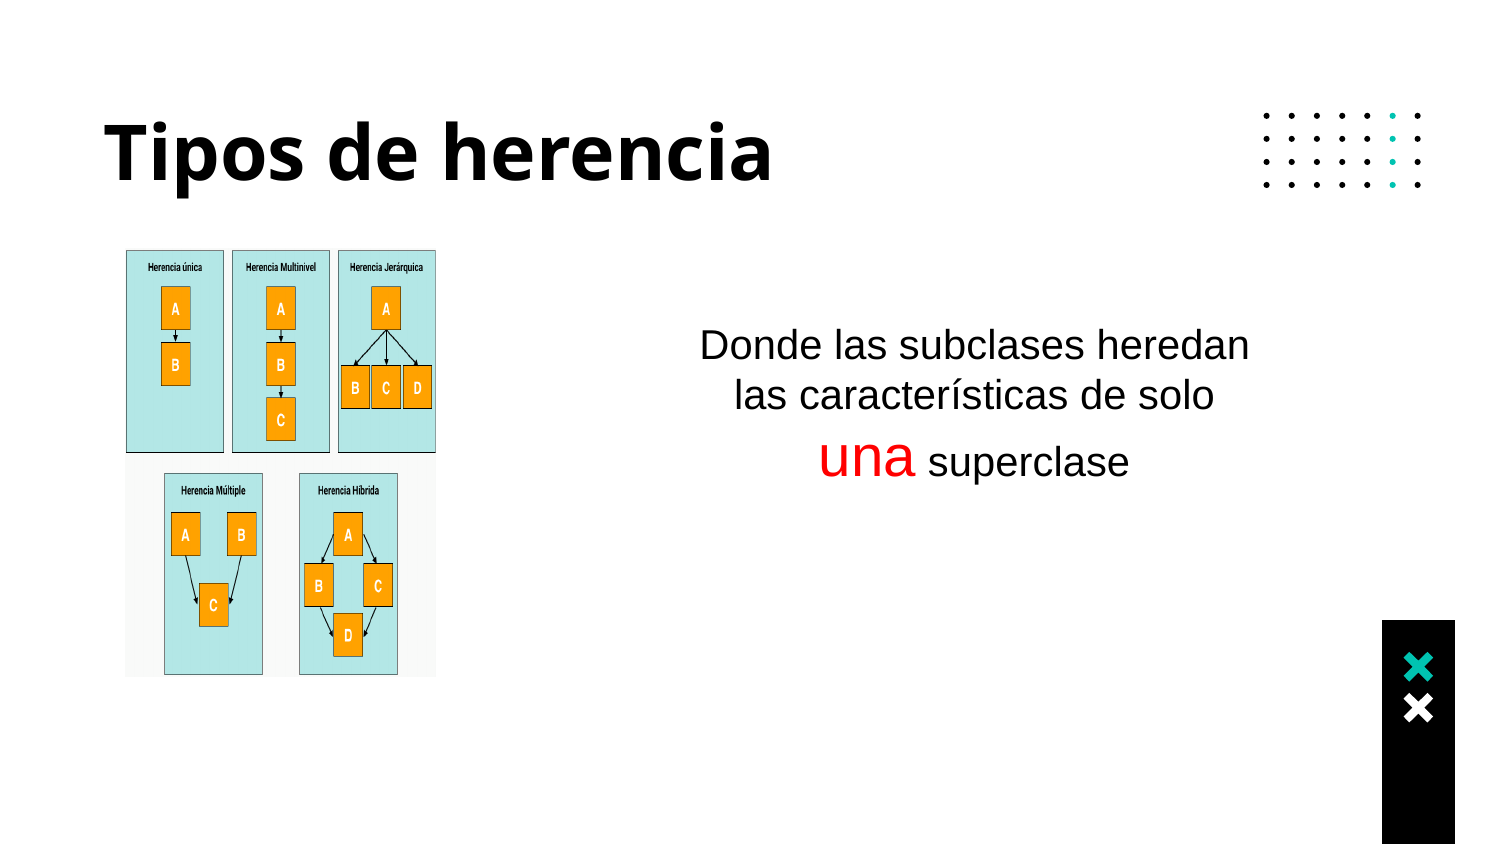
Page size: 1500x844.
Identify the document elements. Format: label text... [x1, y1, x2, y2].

picture [124, 248, 436, 677]
title Tipos de herencia [88, 88, 1418, 208]
text_box Donde las subclases heredan las características de solo una superclase [670, 310, 1279, 496]
